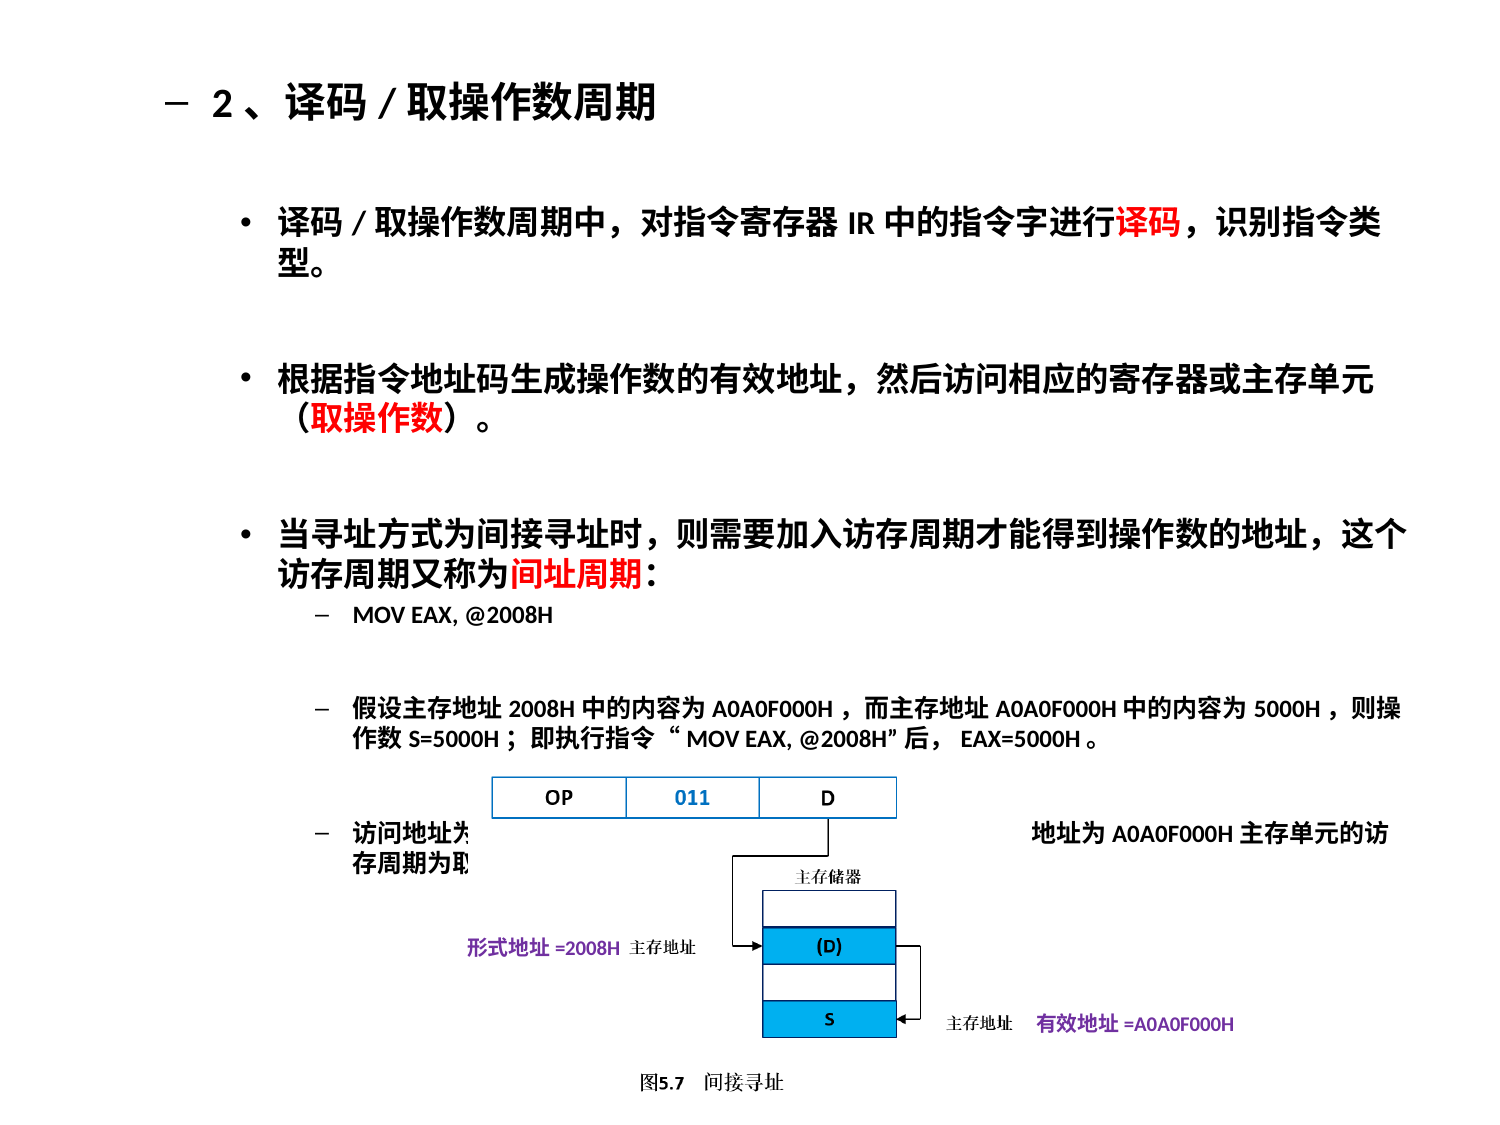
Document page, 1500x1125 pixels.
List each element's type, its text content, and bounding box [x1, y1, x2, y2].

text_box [403, 752, 1249, 1107]
list 2、译码/取操作数周期 译码/取操作数周期中，对指令寄存器IR中的指令字进行译码，识别指令类型。 根据指令地址码生成操作数的有效地址，然后访问相应的寄存器或主存单元（取操作数）。 当寻址方式为间接寻址时，则需要加入访存周期才能得到操作数的地址，这个访存周期又称为间址周期： MOV EAX, @2008H 假设主存地址2008H中的内容为A0A0F000H，而主存地址A0A0F000H中的内容为5000H，则操作数S=5000H；即执行指令“MOV EAX, @2008H”后，EAX=5000H。 访问地址为2008H主存单元的访存周期称为间址周期；而访问地址为A0A0F000H主存单元的访存周期为取操作数周期。 [75, 68, 1425, 1047]
